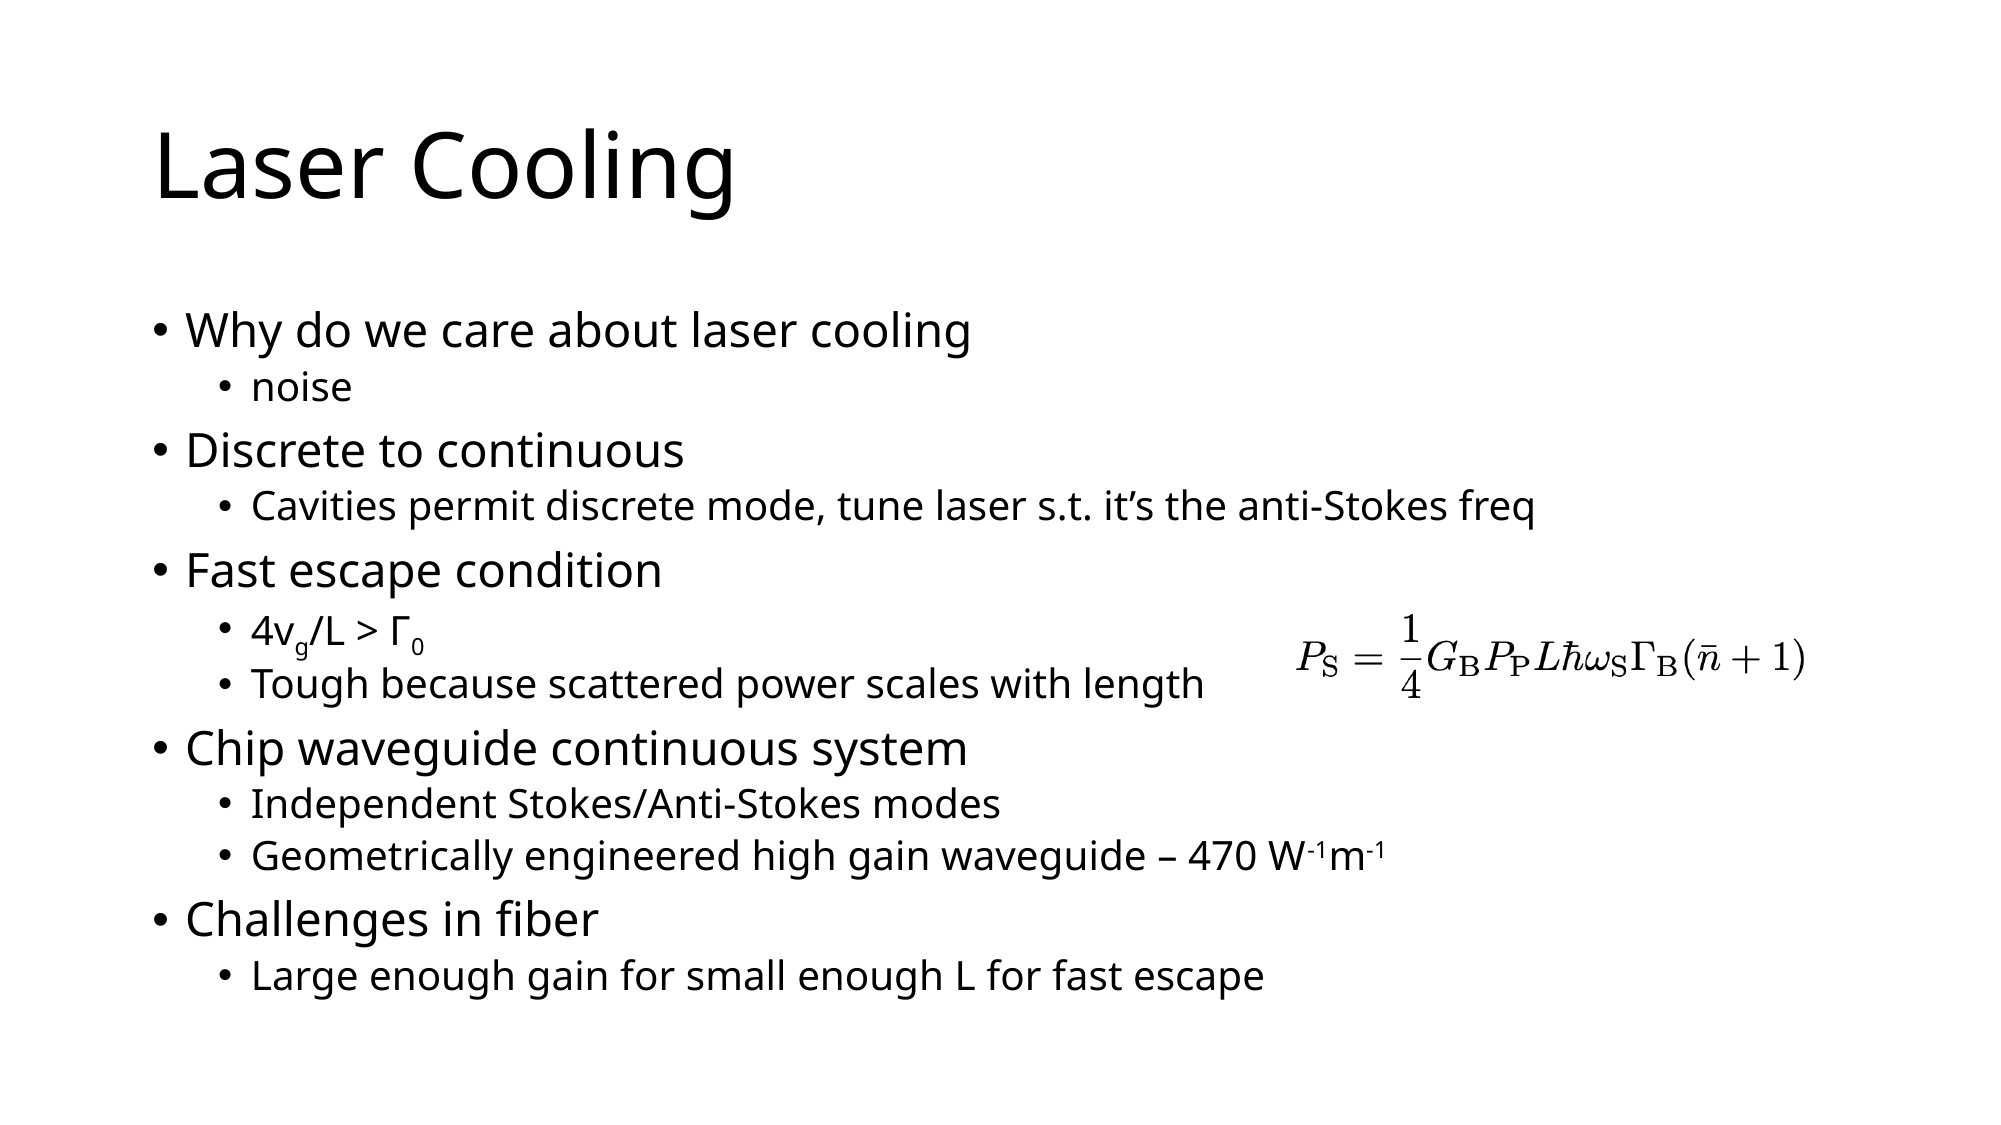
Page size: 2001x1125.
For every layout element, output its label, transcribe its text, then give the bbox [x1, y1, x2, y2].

picture [1292, 610, 1808, 703]
title Laser Cooling [137, 59, 1863, 278]
list Why do we care about laser cooling noise Discrete to continuous Cavities permit discrete mode, tune laser s.t. it’s the anti-Stokes freq Fast escape condition 4vg/L > Γ0 Tough because scattered power scales with length Chip waveguide continuous system Independent Stokes/Anti-Stokes modes Geometrically engineered high gain waveguide – 470 W-1m-1 Challenges in fiber Large enough gain for small enough L for fast escape [137, 299, 1863, 1014]
